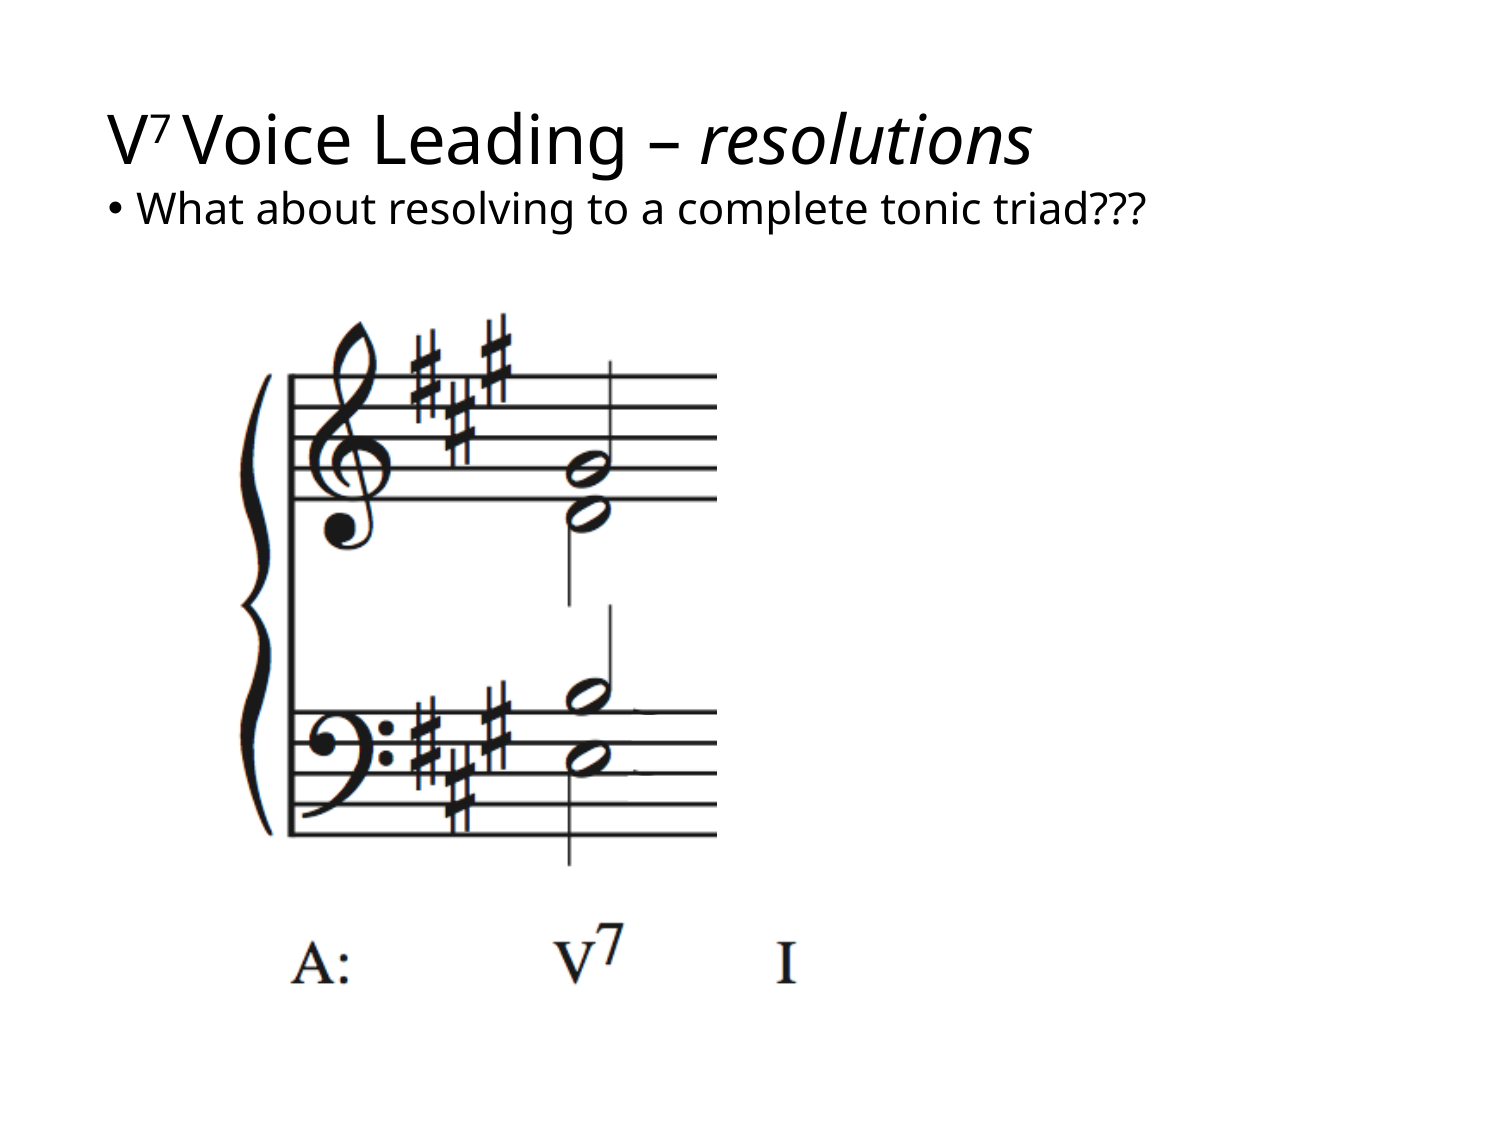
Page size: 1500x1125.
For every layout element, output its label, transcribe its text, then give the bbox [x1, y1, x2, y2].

list What about resolving to a complete tonic triad??? [92, 178, 1387, 1125]
title V7 Voice Leading – resolutions [92, 74, 1387, 178]
picture [160, 241, 1035, 1044]
